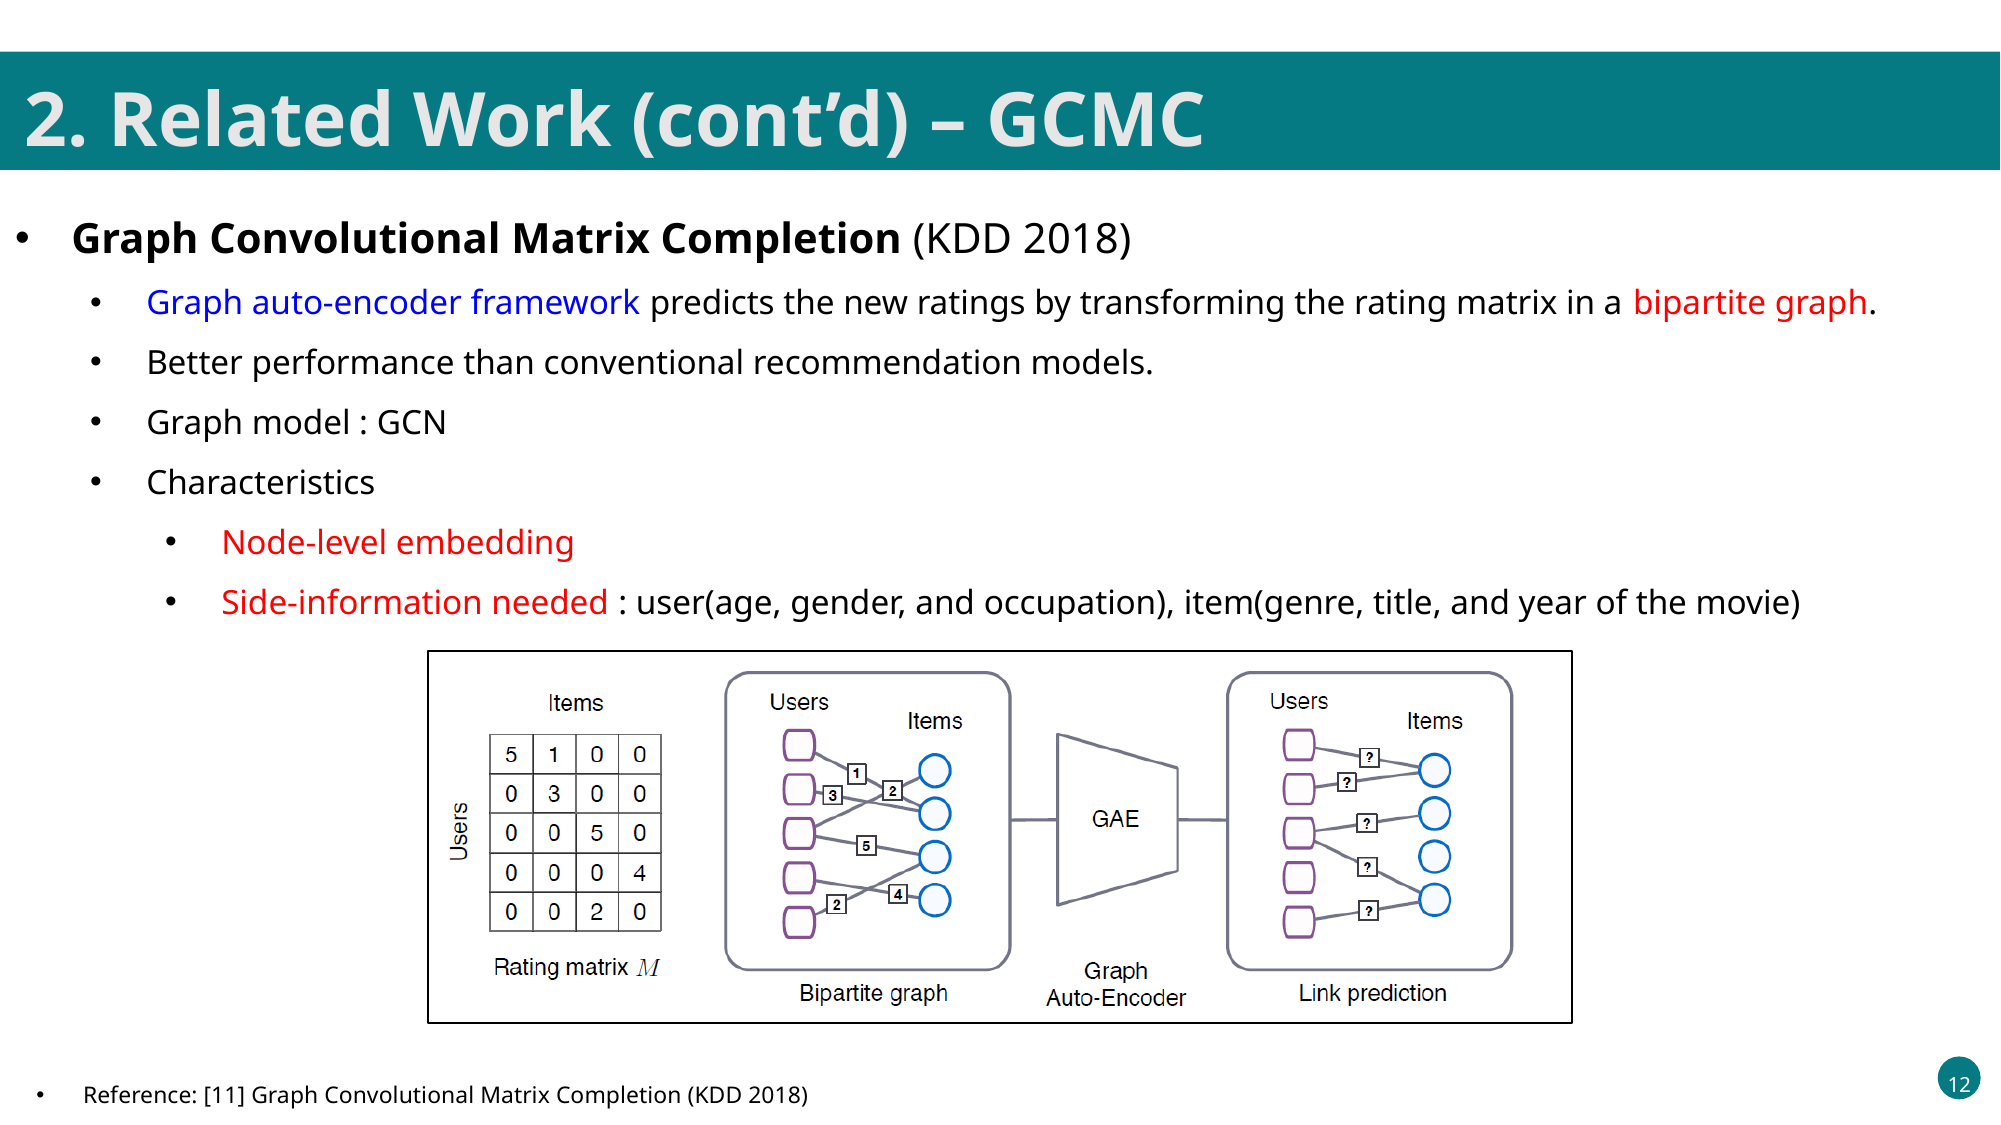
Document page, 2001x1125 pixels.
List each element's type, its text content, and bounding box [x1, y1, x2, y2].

text_box 2. Related Work (cont’d) – GCMC [10, 19, 2000, 169]
picture [428, 652, 1572, 1023]
text_box [0, 51, 2000, 171]
text_box Graph Convolutional Matrix Completion (KDD 2018) Graph auto-encoder framework predicts the new ratings by transforming the rating matrix in a bipartite graph. Better performance than conventional recommendation models. Graph model : GCN Characteristics Node-level embedding Side-information needed : user(age, gender, and occupation), item(genre, title, and year of the movie) [0, 179, 2000, 1125]
text_box Reference: [11] Graph Convolutional Matrix Completion (KDD 2018) [21, 1073, 1387, 1116]
